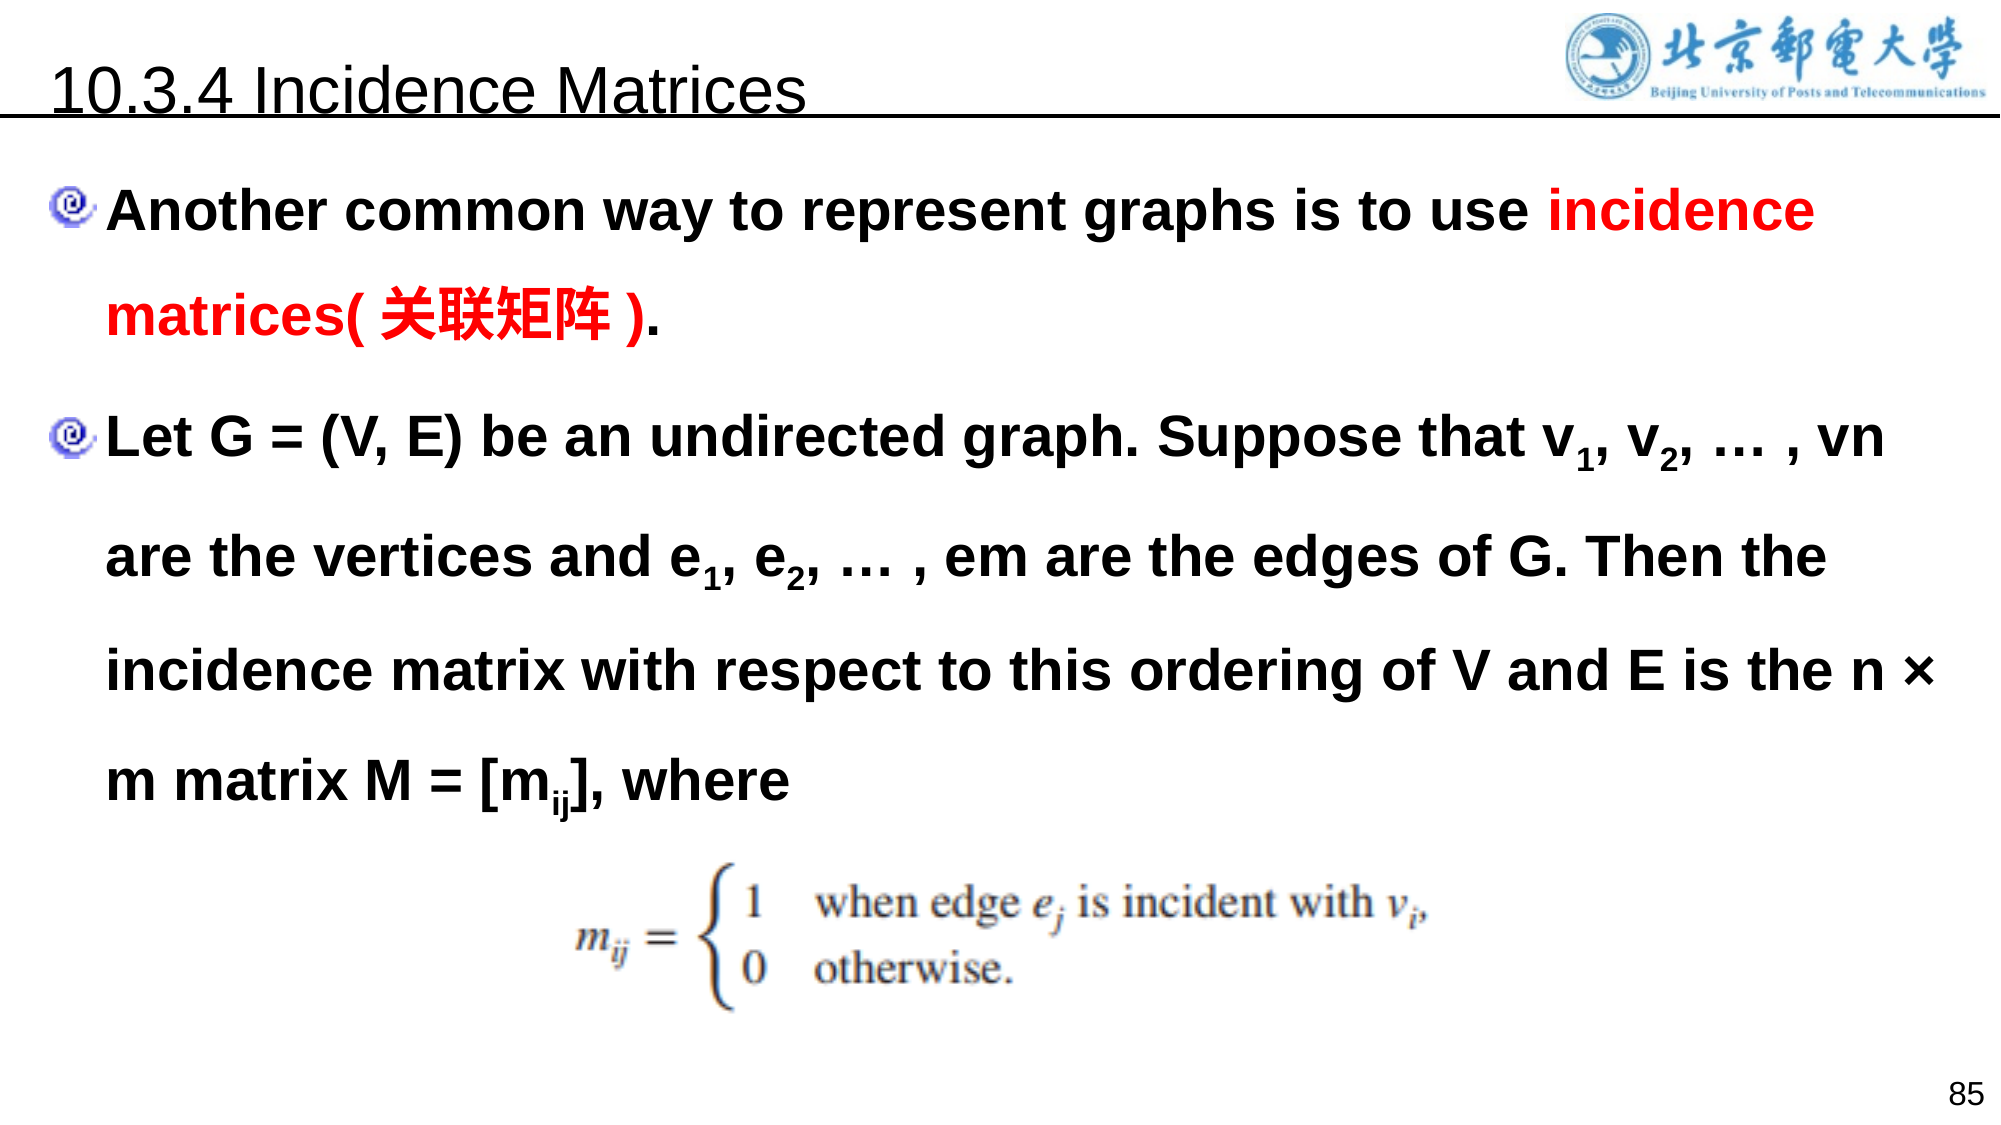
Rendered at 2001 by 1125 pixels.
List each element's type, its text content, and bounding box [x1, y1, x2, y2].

picture [1849, 13, 1988, 101]
picture [49, 417, 97, 459]
picture [49, 186, 97, 228]
text_box Another common way to represent graphs is to use incidence matrices(关联矩阵). Let G = (V, E) be an undirected graph. Suppose that v1, v2, … , vn are the vertices and e1, e2, … , em are the edges of G. Then the incidence matrix with respect to this ordering of V and E is the n × m matrix M = [mij], where [34, 129, 2000, 1125]
picture [522, 834, 1477, 1053]
text_box 10.3.4 Incidence Matrices [34, 0, 1849, 135]
